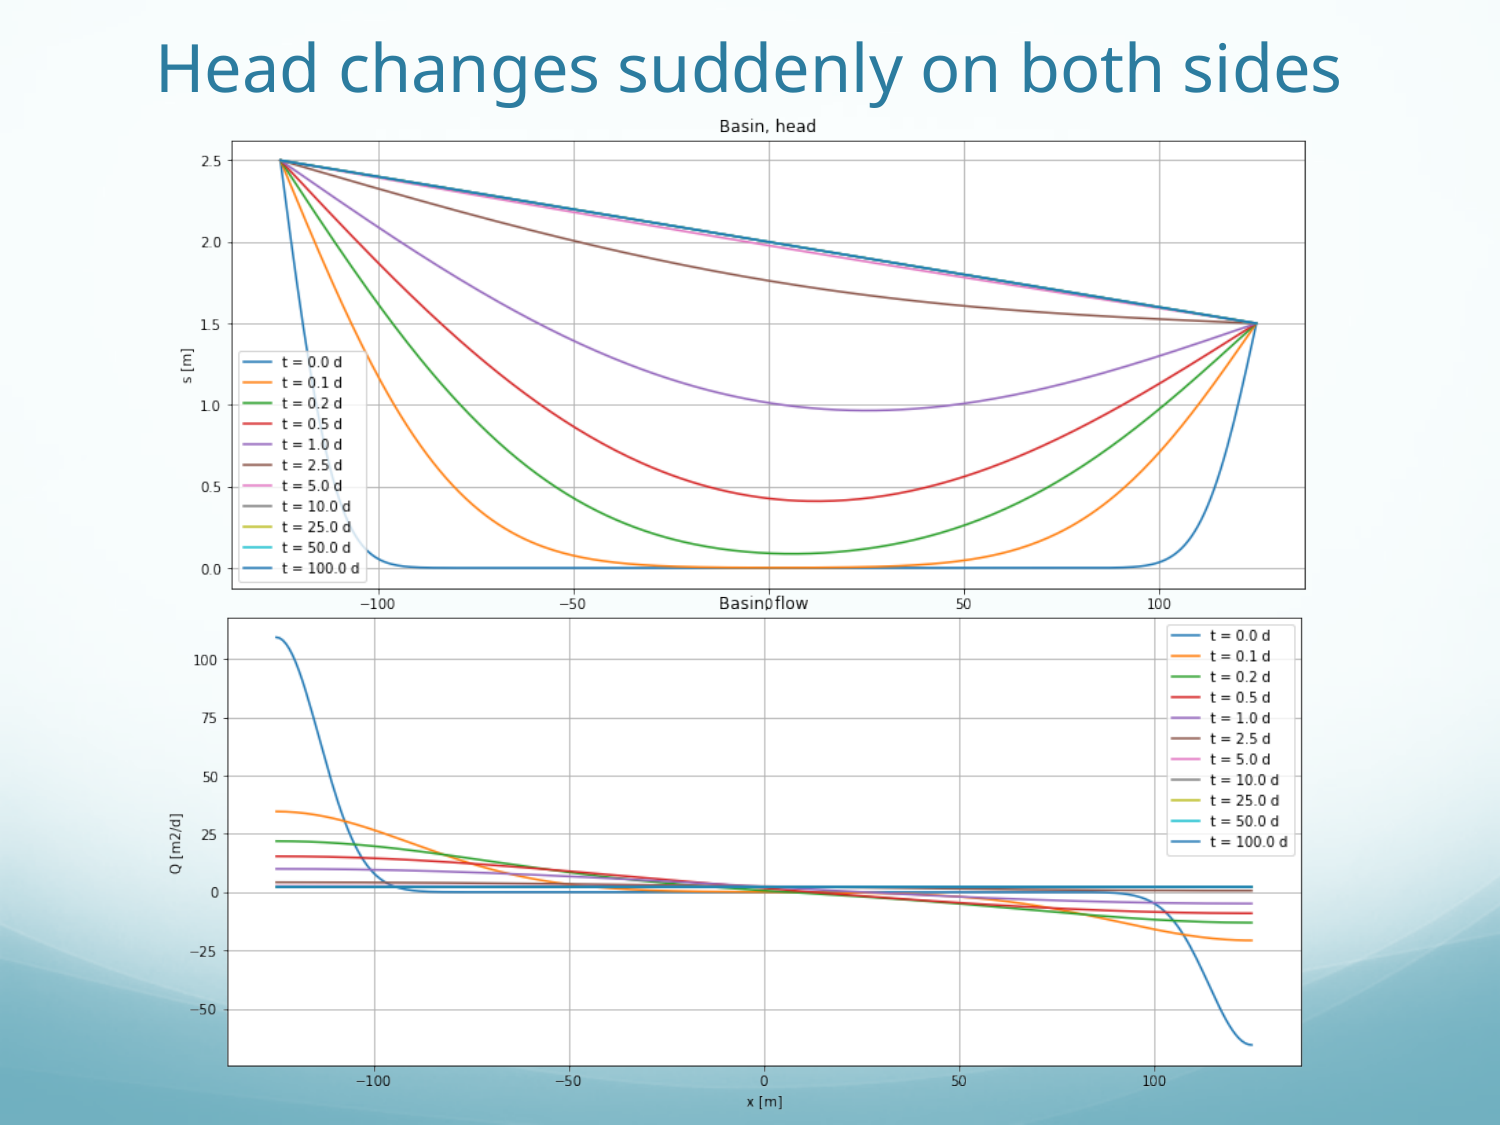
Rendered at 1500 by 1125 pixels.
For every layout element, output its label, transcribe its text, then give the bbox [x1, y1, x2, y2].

picture [159, 108, 1321, 1119]
title Head changes suddenly on both sides [90, 17, 1410, 114]
